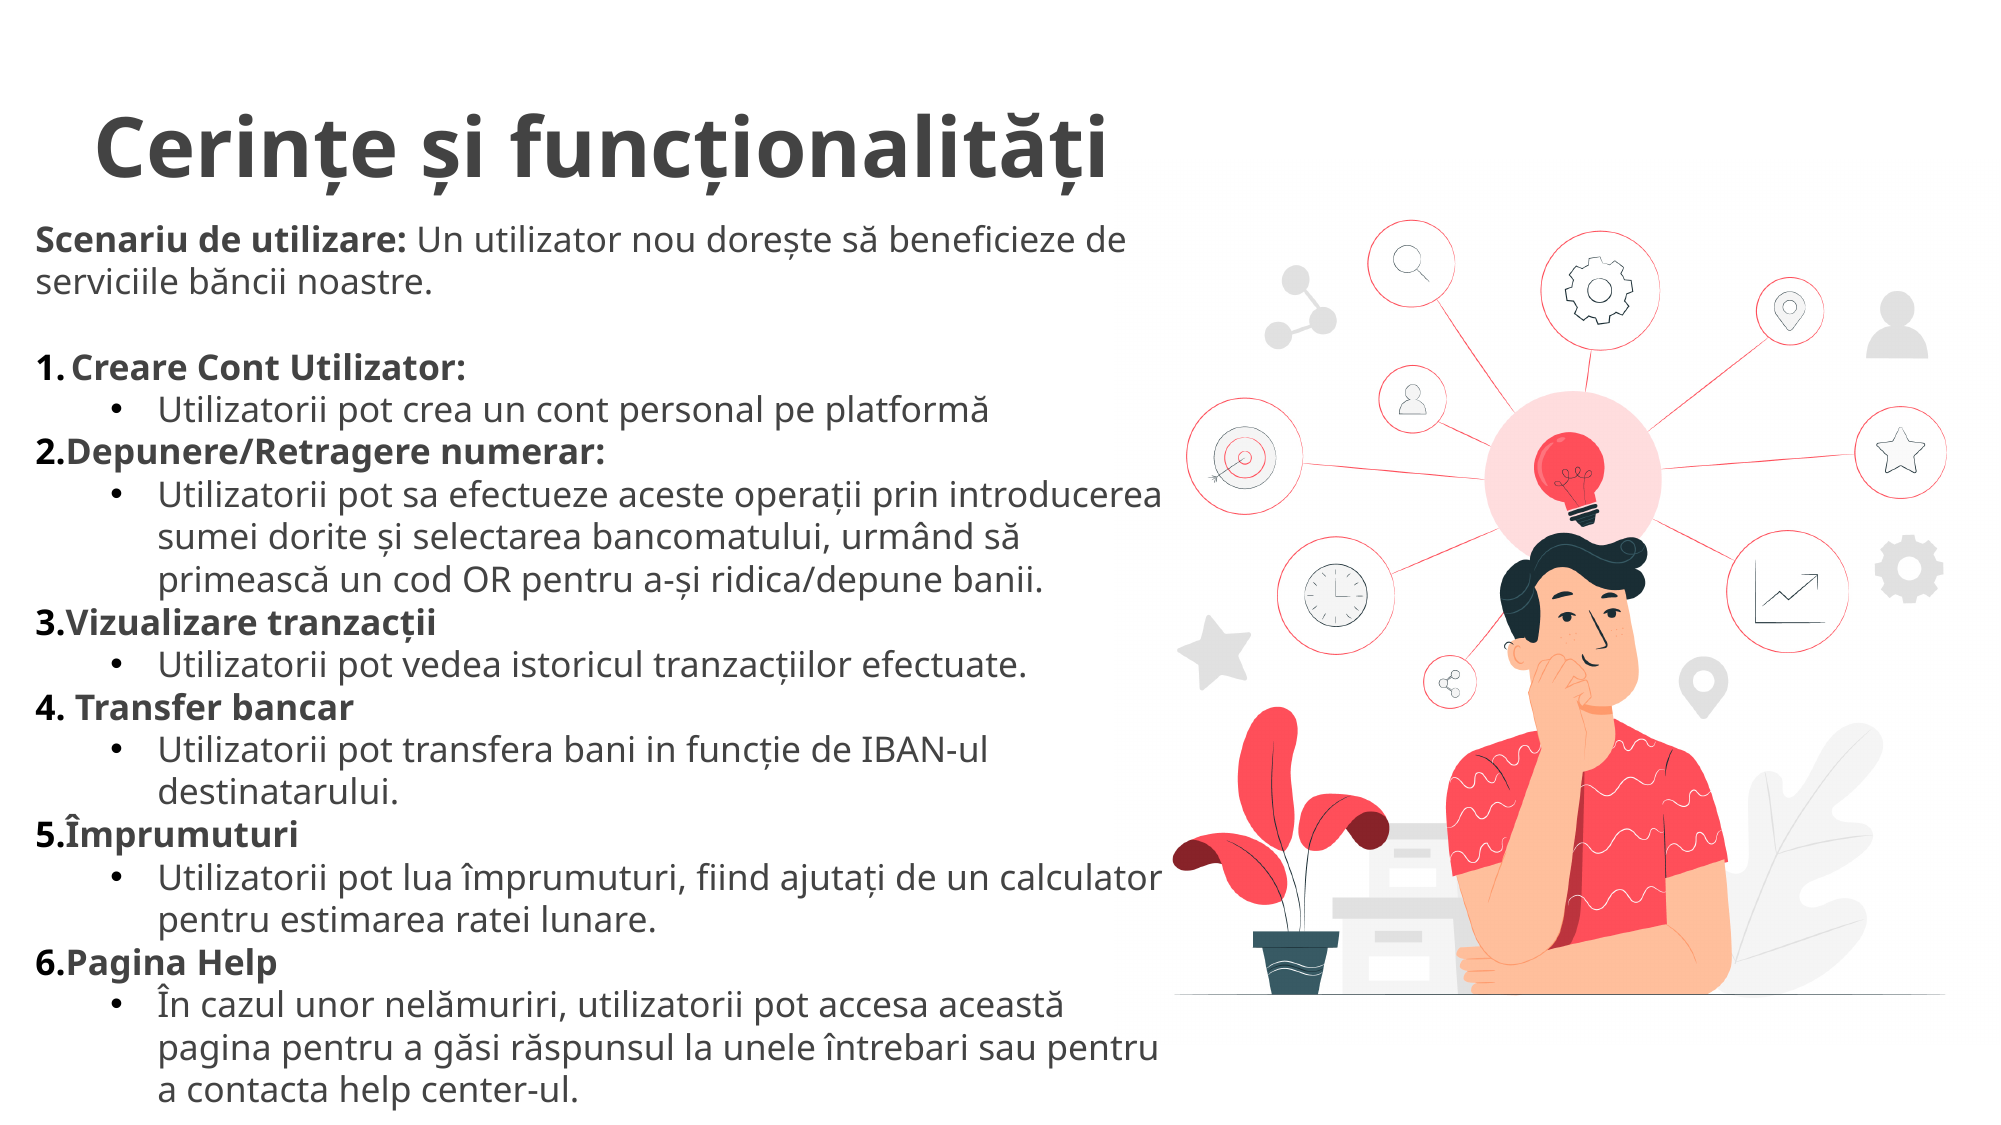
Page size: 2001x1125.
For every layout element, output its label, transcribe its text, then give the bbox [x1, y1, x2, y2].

subtitle Cerințe și funcționalități [53, 63, 1307, 185]
text_box Scenariu de utilizare: Un utilizator nou dorește să beneficieze de serviciile băncii noastre. Creare Cont Utilizator: Utilizatorii pot crea un cont personal pe platformă Depunere/Retragere numerar: Utilizatorii pot sa efectueze aceste operații prin introducerea sumei dorite și selectarea bancomatului, urmând să primească un cod OR pentru a-și ridica/depune banii. Vizualizare tranzacții Utilizatorii pot vedea istoricul tranzacțiilor efectuate. Transfer bancar Utilizatorii pot transfera bani in funcție de IBAN-ul destinatarului. Împrumuturi Utilizatorii pot lua împrumuturi, fiind ajutați de un calculator pentru estimarea ratei lunare. Pagina Help În cazul unor nelămuriri, utilizatorii pot accesa această pagina pentru a găsi răspunsul la unele întrebari sau pentru a contacta help center-ul. [20, 209, 1199, 1125]
picture [1114, 159, 2000, 1045]
